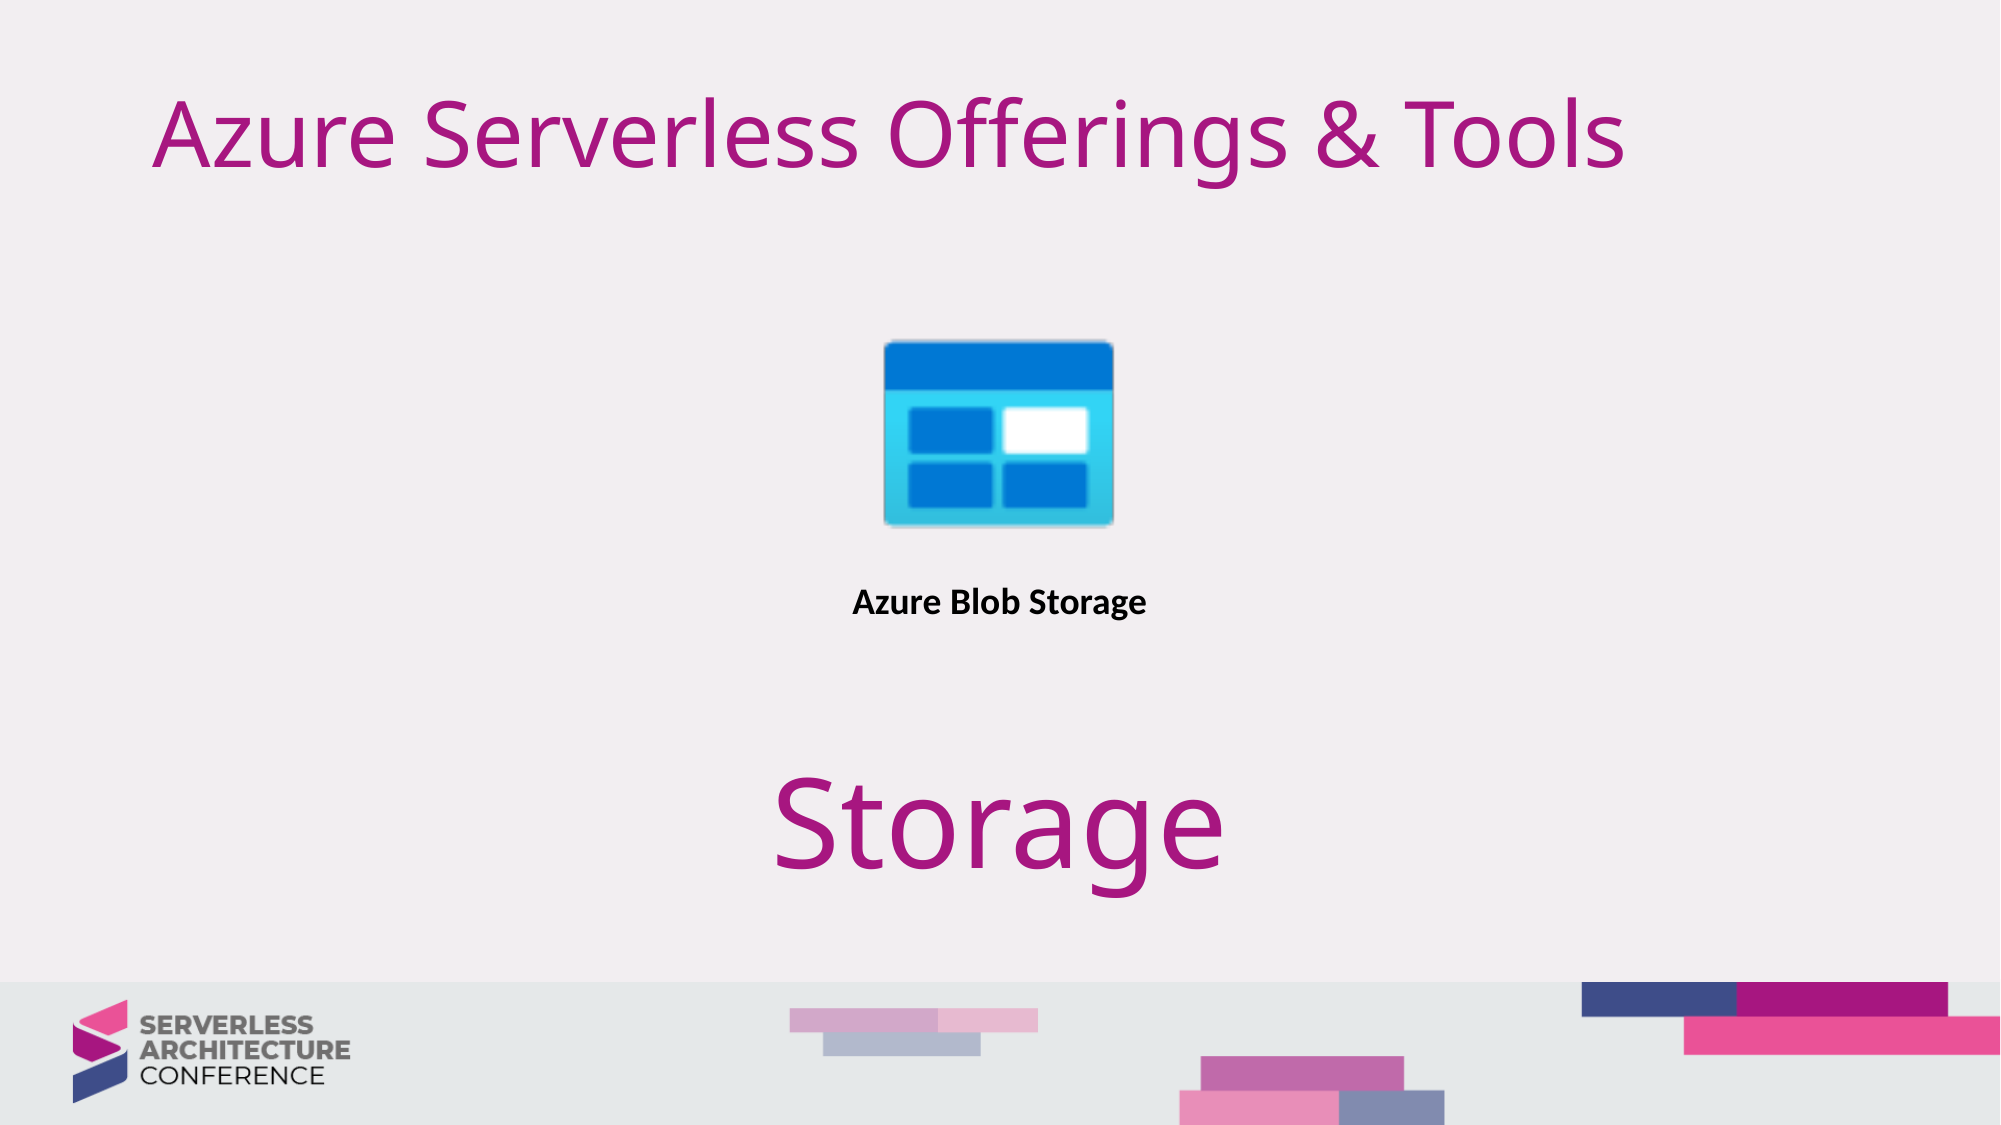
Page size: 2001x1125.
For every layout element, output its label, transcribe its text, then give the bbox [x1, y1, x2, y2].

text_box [836, 314, 1164, 631]
text_box Storage [107, 736, 1893, 902]
picture [0, 0, 2001, 1125]
title Azure Serverless Offerings & Tools [137, 29, 1863, 247]
